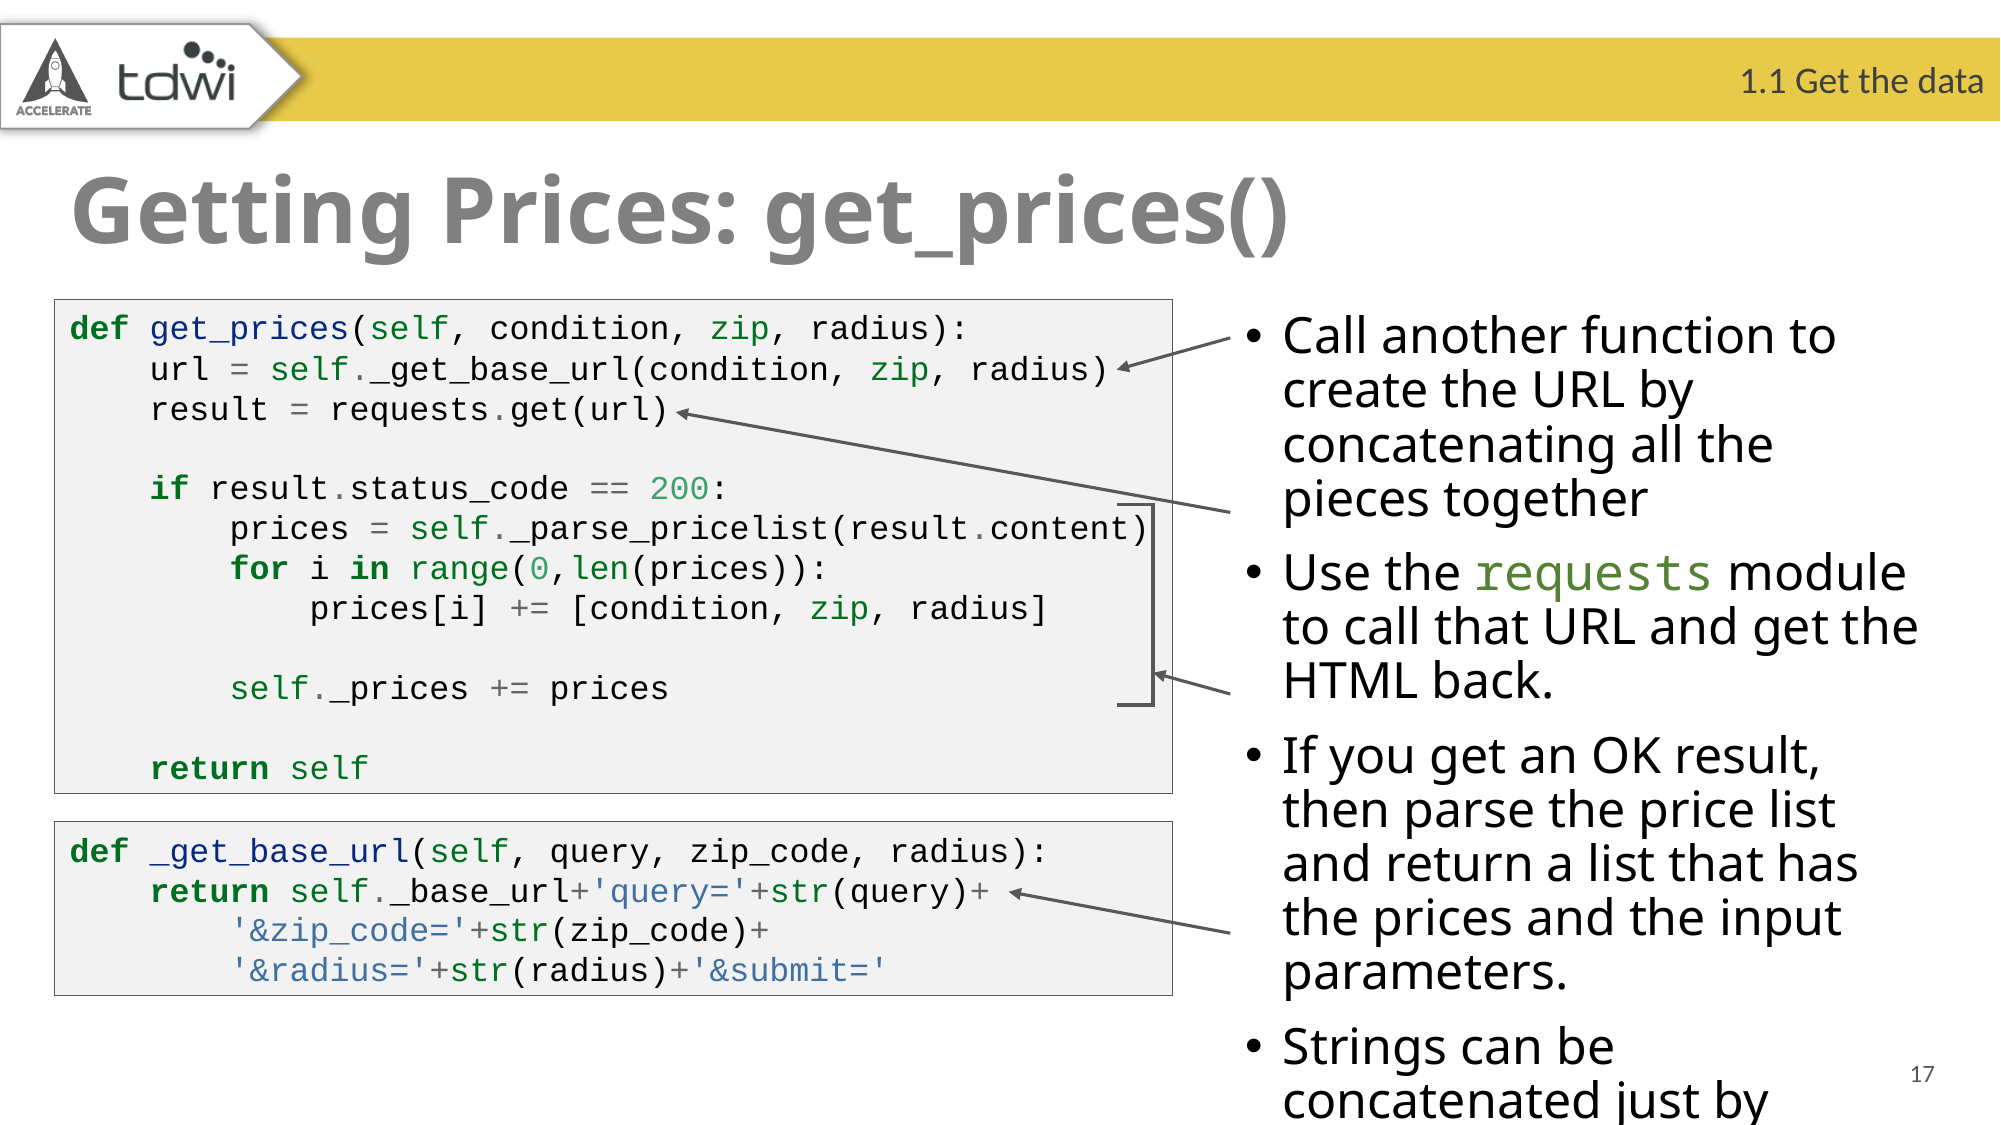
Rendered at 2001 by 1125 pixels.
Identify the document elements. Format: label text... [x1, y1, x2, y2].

text_box [1116, 513, 1154, 705]
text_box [1152, 672, 1231, 695]
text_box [675, 412, 1231, 513]
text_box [1008, 891, 1231, 934]
slide_number 17 [1500, 1042, 1950, 1103]
list Call another function to create the URL by concatenating all the pieces together Use the requests module to call that URL and get the HTML back. If you get an OK result, then parse the price list and return a list that has the prices and the input parameters. Strings can be concatenated just by “adding” them together. [1230, 303, 1950, 999]
text_box def get_prices(self, condition, zip, radius): url = self._get_base_url(condition, zip, radius) result = requests.get(url) if result.status_code == 200: prices = self._parse_pricelist(result.content) for i in range(0,len(prices)): prices[i] += [condition, zip, radius] self._prices += prices return self [54, 299, 1173, 794]
text_box 1.1 Get the data [1393, 48, 2000, 109]
picture [115, 35, 239, 108]
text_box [1116, 337, 1231, 370]
title Getting Prices: get_prices() [54, 150, 1950, 278]
text_box def _get_base_url(self, query, zip_code, radius): return self._base_url+'query='+str(query)+ '&zip_code='+str(zip_code)+ '&radius='+str(radius)+'&submit=' [54, 821, 1173, 996]
